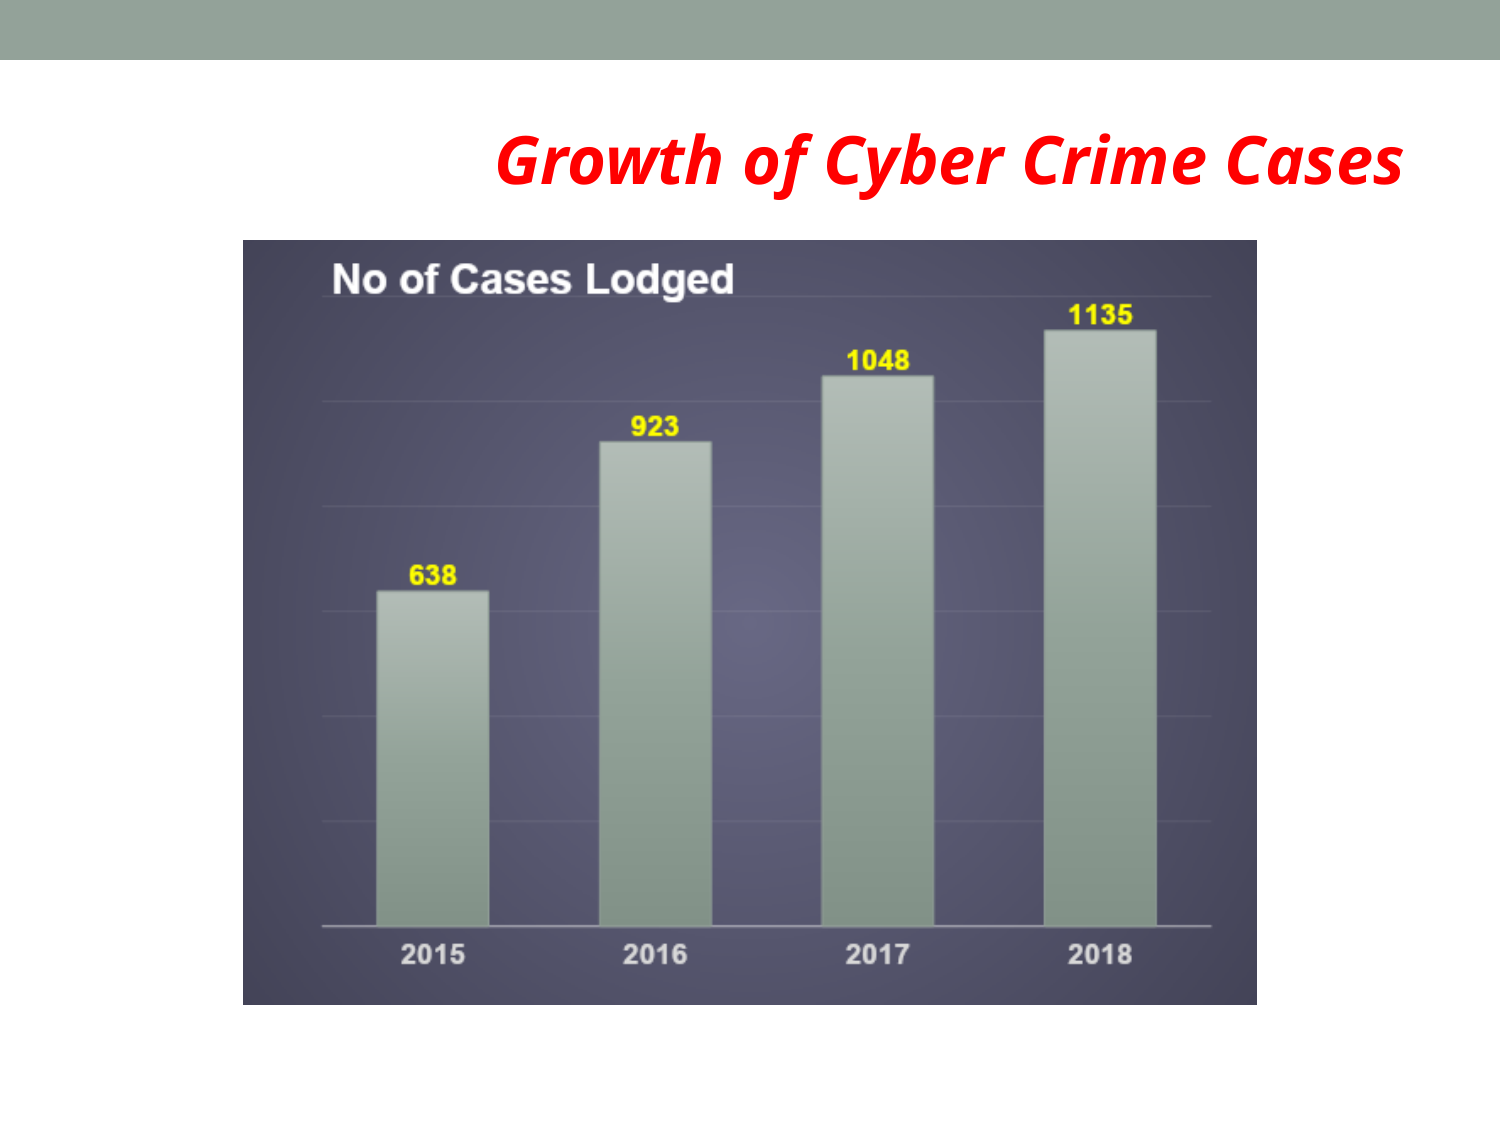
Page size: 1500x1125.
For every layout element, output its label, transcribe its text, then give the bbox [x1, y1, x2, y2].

picture [243, 240, 1257, 1006]
title Growth of Cyber Crime Cases [479, 87, 1488, 229]
